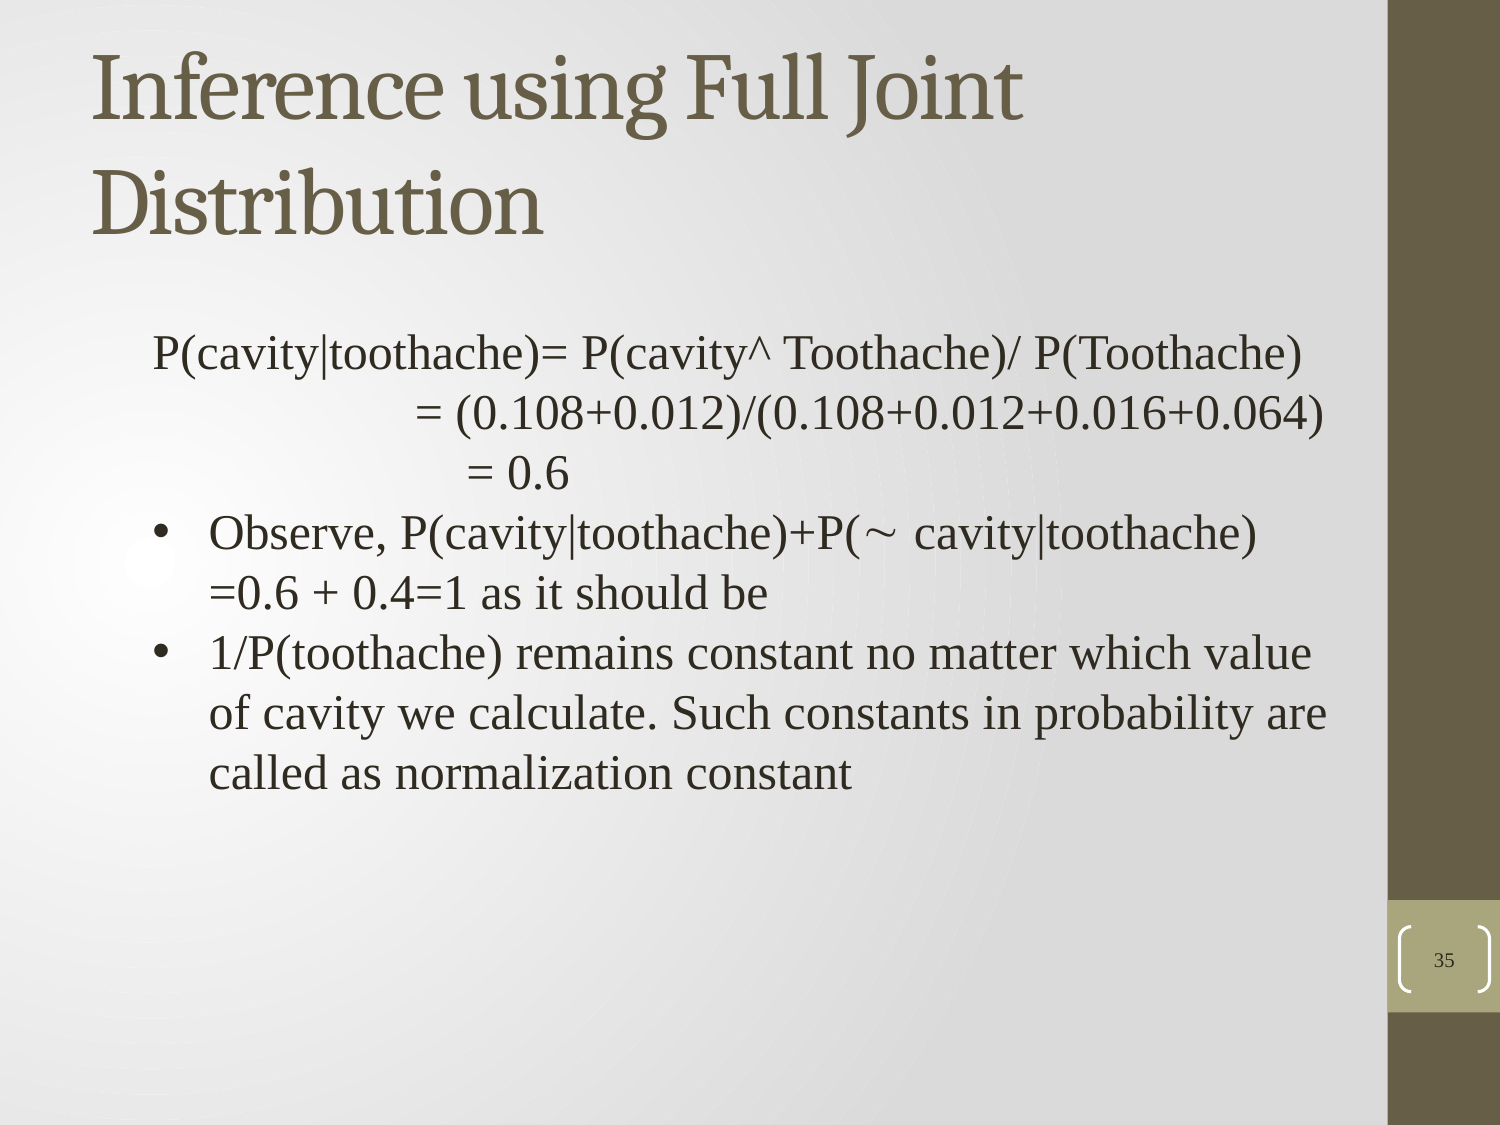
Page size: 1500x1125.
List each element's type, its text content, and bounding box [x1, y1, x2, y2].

title Inference using Full Joint Distribution [75, 45, 1325, 233]
slide_number 35 [1397, 925, 1492, 994]
text_box P(cavity|toothache)= P(cavity^ Toothache)/ P(Toothache) = (0.108+0.012)/(0.108+0.012+0.016+0.064) = 0.6 Observe, P(cavity|toothache)+P( cavity|toothache) =0.6 + 0.4=1 as it should be 1/P(toothache) remains constant no matter which value of cavity we calculate. Such constants in probability are called as normalization constant [137, 312, 1363, 808]
